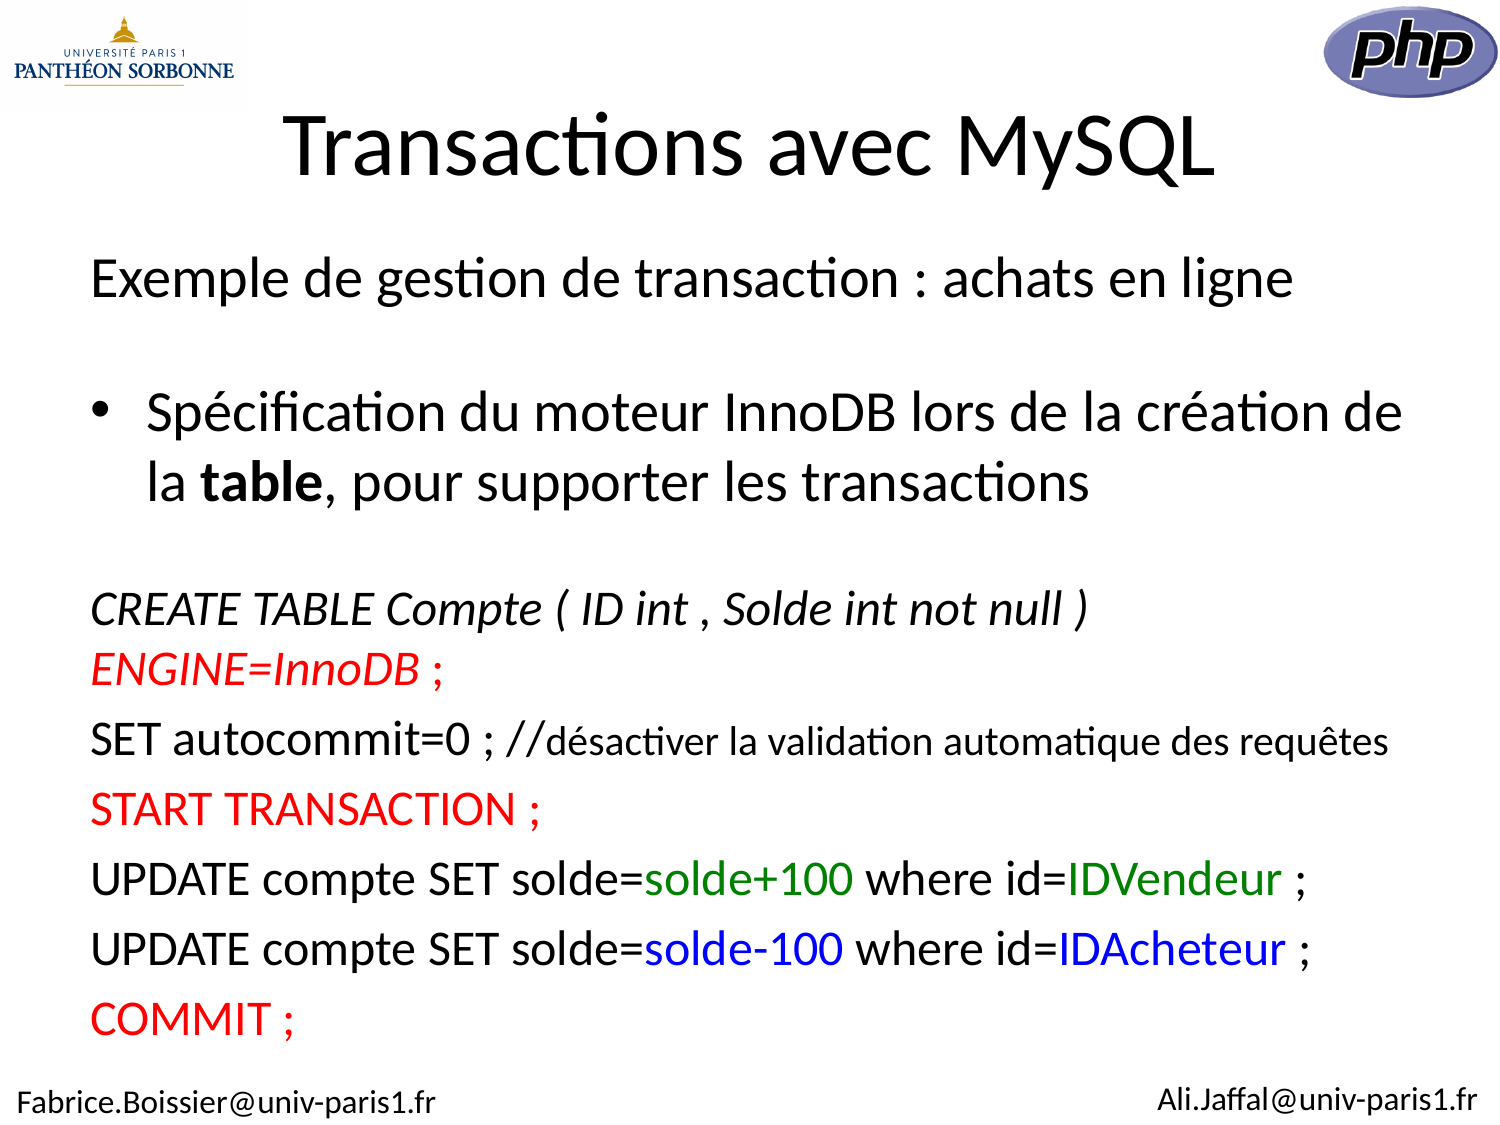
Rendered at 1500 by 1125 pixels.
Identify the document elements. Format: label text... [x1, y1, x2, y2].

picture [0, 2, 248, 114]
list Exemple de gestion de transaction : achats en ligne Spécification du moteur InnoDB lors de la création de la table, pour supporter les transactions CREATE TABLE Compte ( ID int , Solde int not null ) ENGINE=InnoDB ; SET autocommit=0 ; //désactiver la validation automatique des requêtes START TRANSACTION ; UPDATE compte SET solde=solde+100 where id=IDVendeur ; UPDATE compte SET solde=solde-100 where id=IDAcheteur ; COMMIT ; [75, 231, 1425, 1094]
picture [1321, 0, 1500, 119]
title Transactions avec MySQL [75, 45, 1425, 231]
